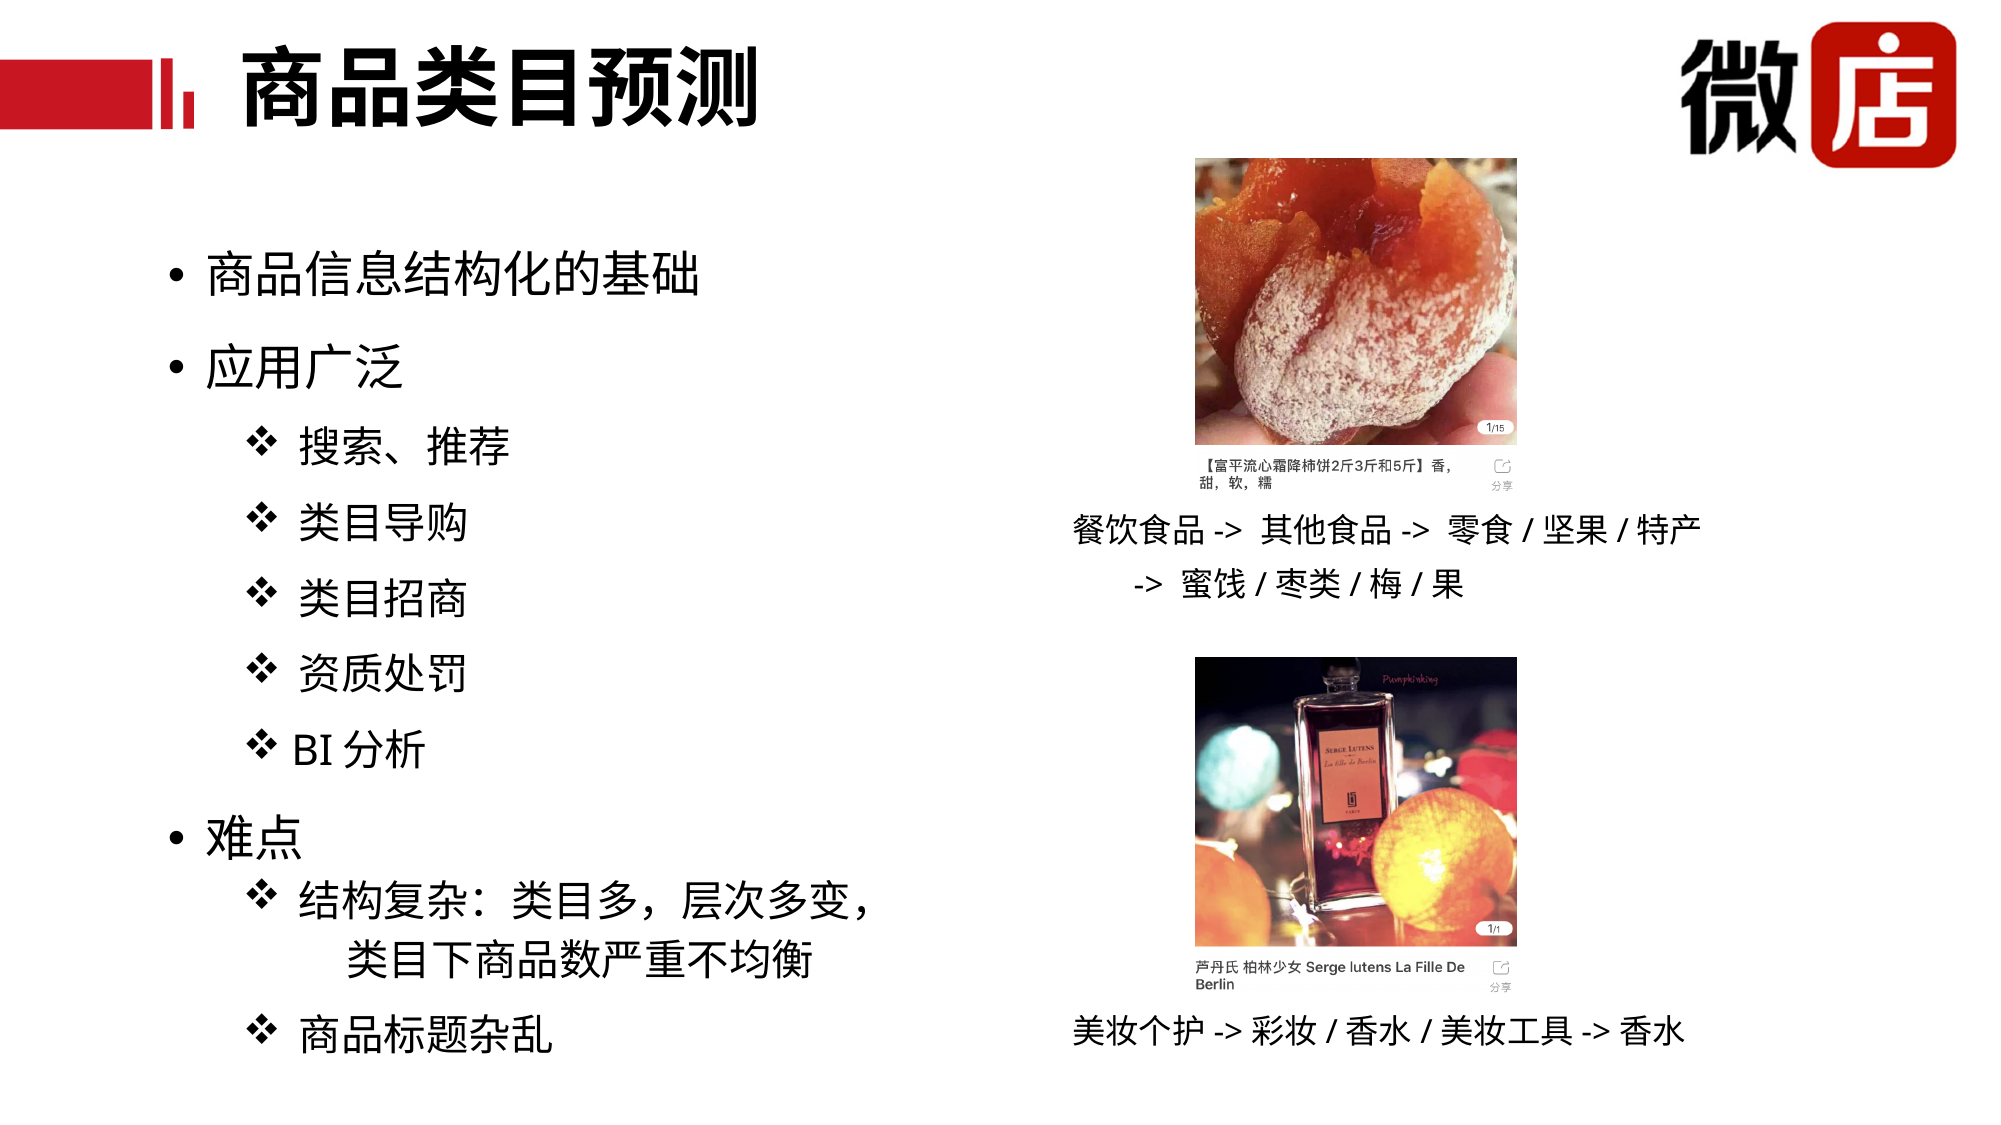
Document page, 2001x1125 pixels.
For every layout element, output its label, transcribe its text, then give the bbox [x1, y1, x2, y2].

picture [1658, 8, 1984, 181]
picture [1195, 657, 1517, 994]
text_box 美妆个护->彩妆/香水/美妆工具->香水 [1057, 1007, 1864, 1073]
list 商品信息结构化的基础 应用广泛 搜索、推荐 类目导购 类目招商 资质处罚 BI分析 难点 结构复杂：类目多，层次多变， 类目下商品数严重不均衡 商品标题杂乱 [152, 242, 959, 1073]
title 商品类目预测 [224, 37, 1629, 147]
picture [1195, 158, 1517, 493]
text_box 餐饮食品-> 其他食品-> 零食/坚果/特产 -> 蜜饯/枣类/梅/果干-> 柿饼 [1057, 528, 1864, 658]
